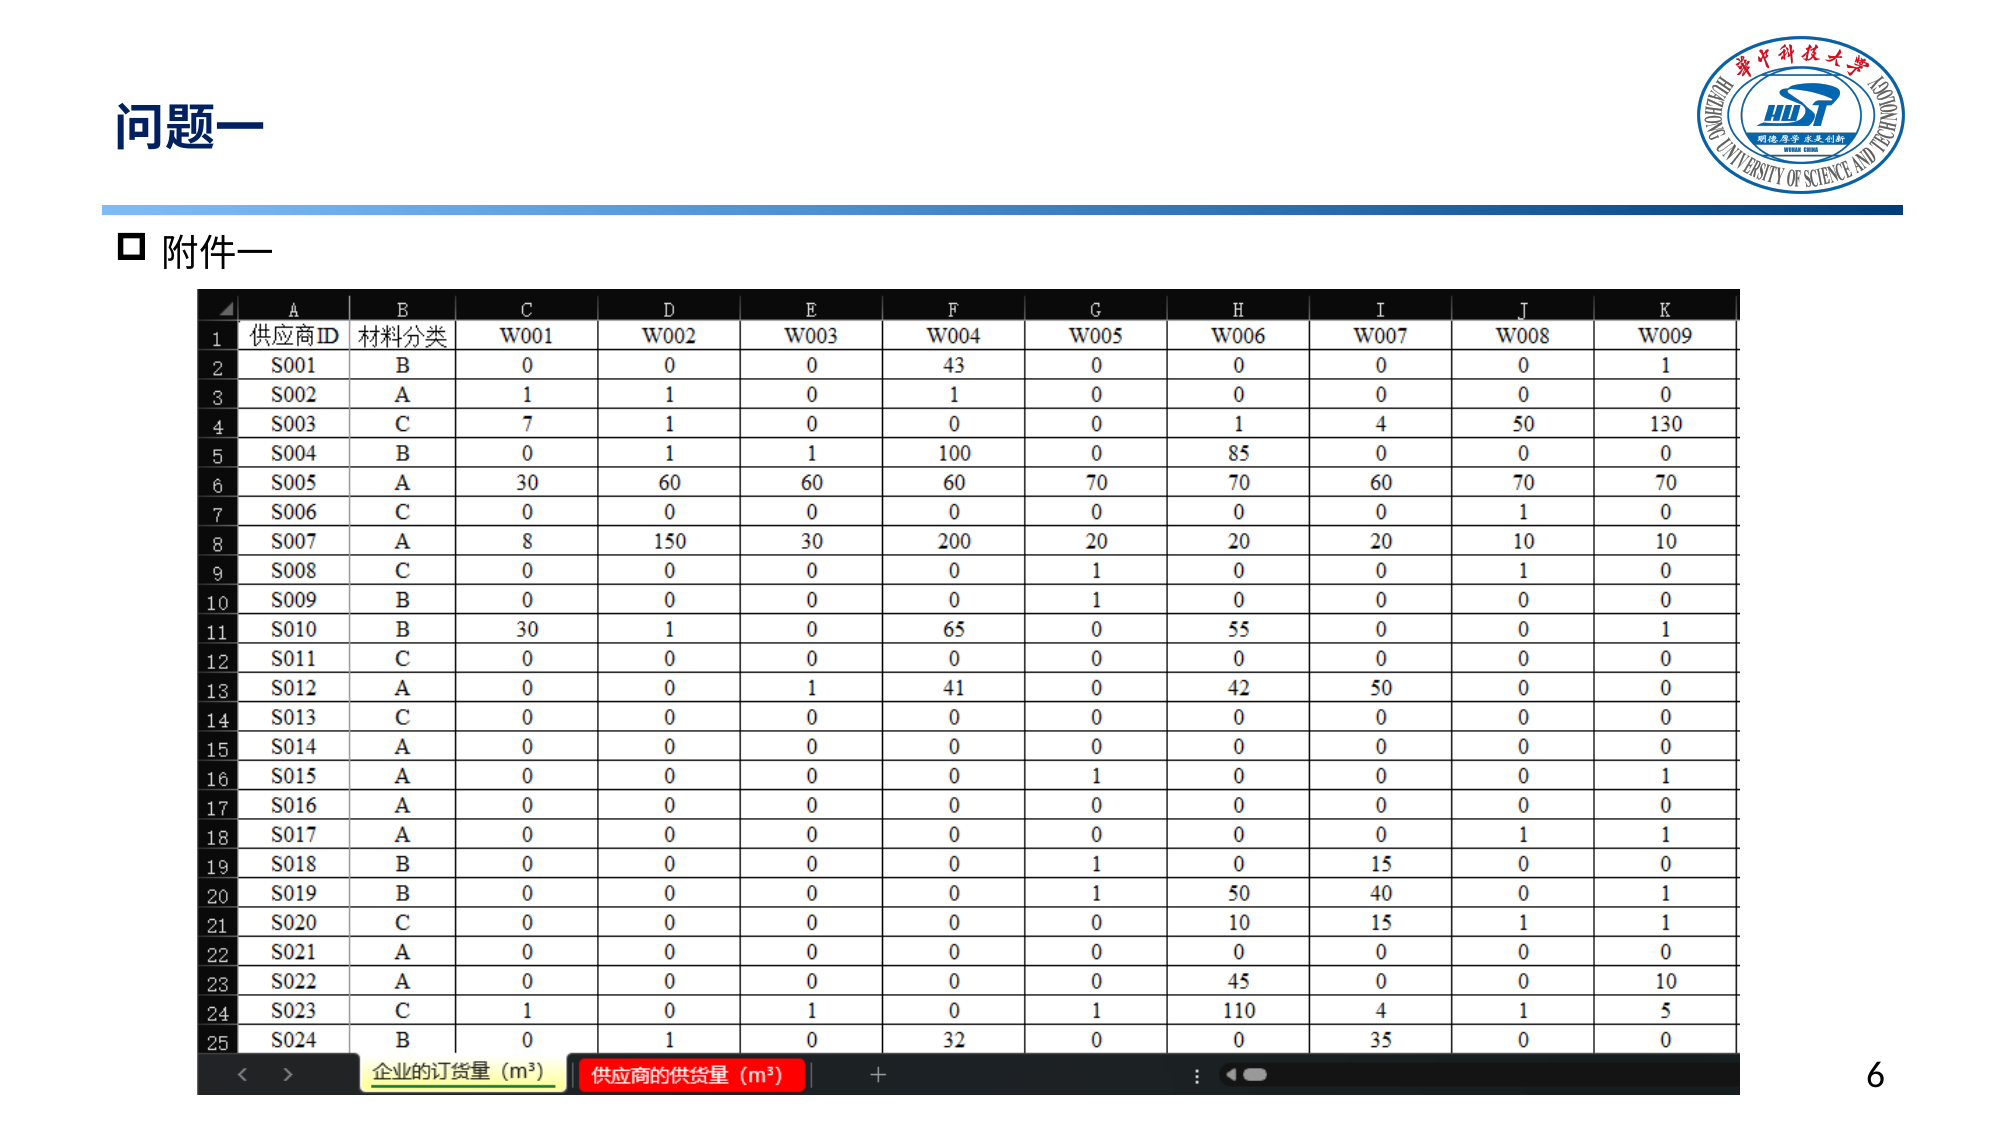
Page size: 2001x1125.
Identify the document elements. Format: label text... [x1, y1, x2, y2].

slide_number 6 [1735, 1042, 1900, 1103]
text_box 附件一 [99, 221, 336, 282]
title 问题一 [99, 45, 1643, 206]
picture [1697, 36, 1905, 194]
picture [196, 289, 1740, 1095]
